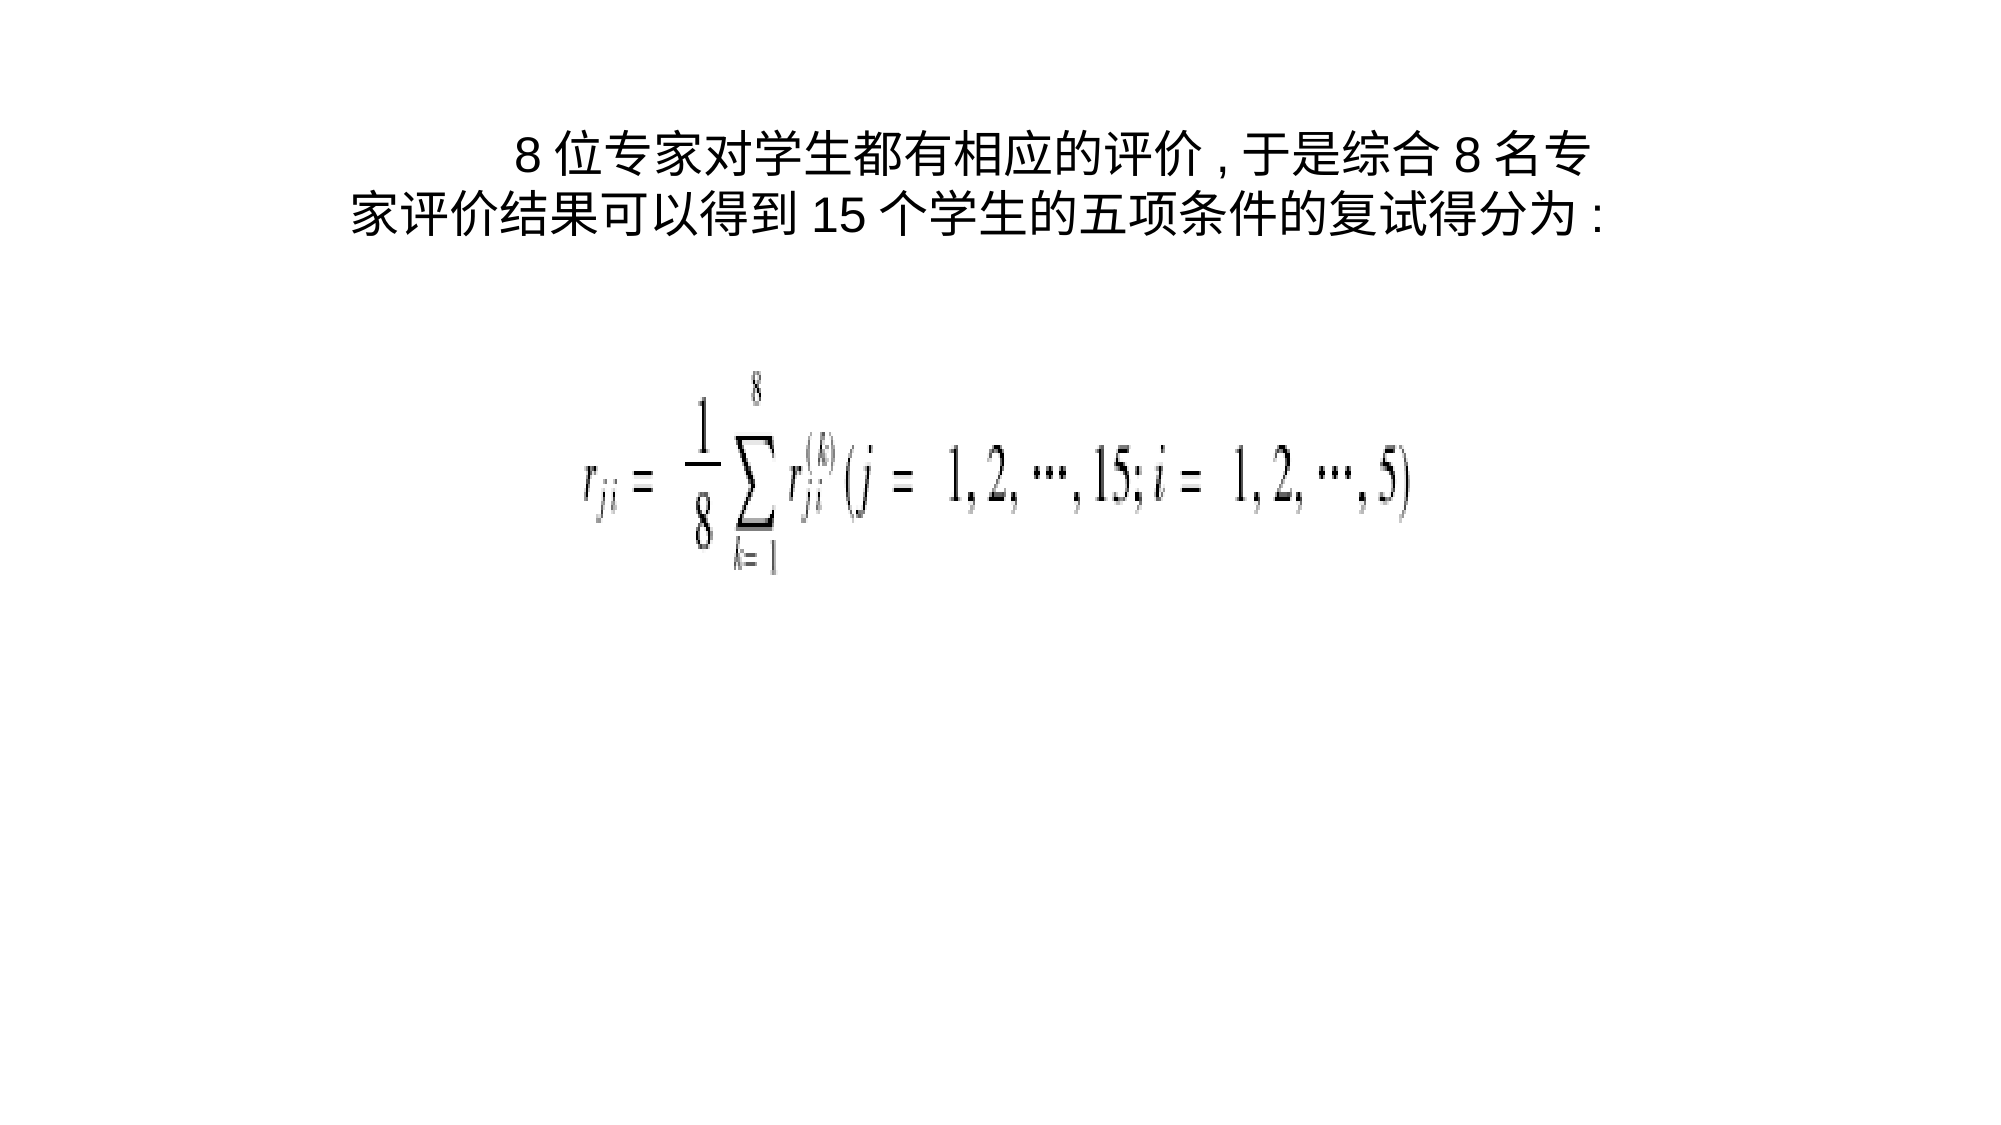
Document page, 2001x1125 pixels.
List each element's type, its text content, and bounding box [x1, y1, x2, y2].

text_box 8位专家对学生都有相应的评价,于是综合8名专家评价结果可以得到15个学生的五项条件的复试得分为: [330, 115, 1623, 250]
picture [562, 337, 1438, 588]
